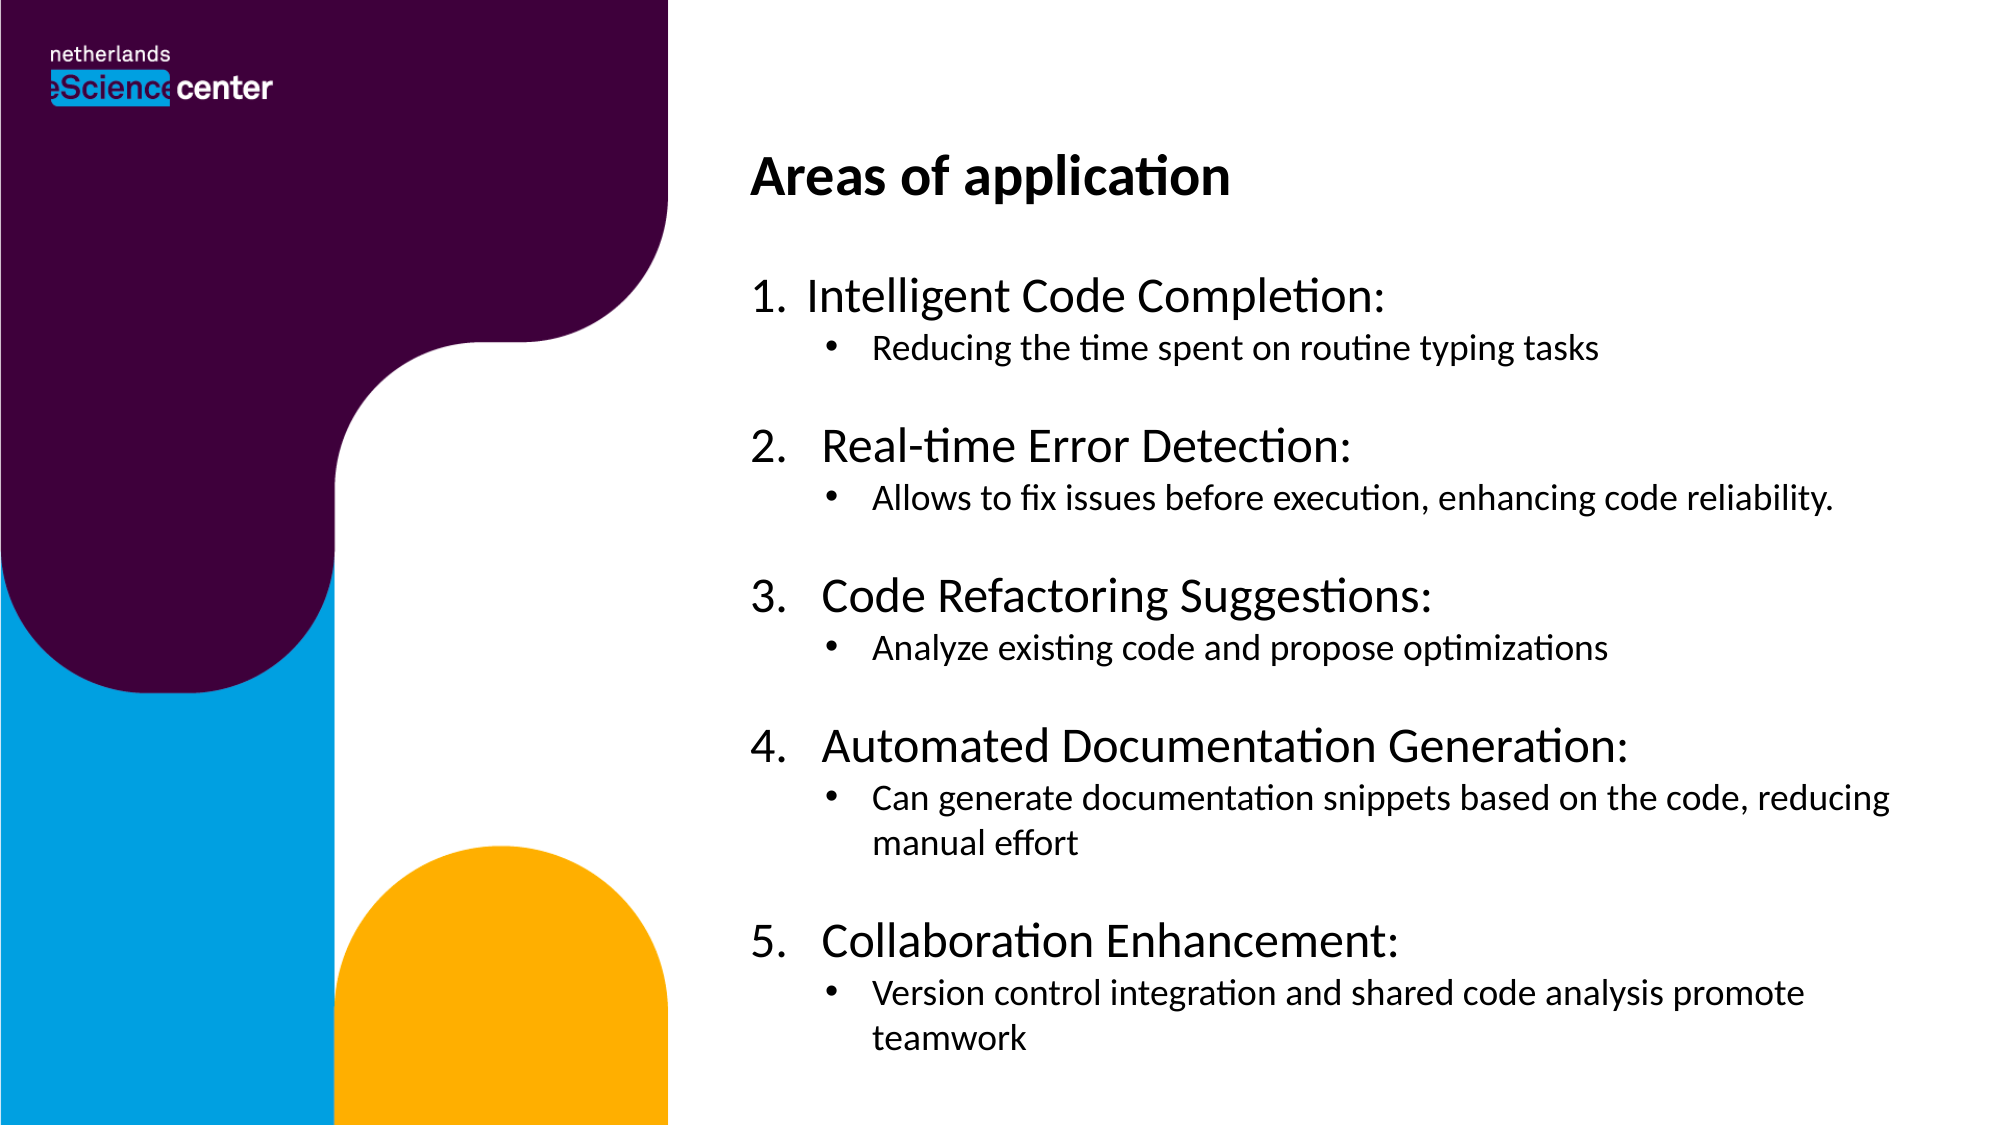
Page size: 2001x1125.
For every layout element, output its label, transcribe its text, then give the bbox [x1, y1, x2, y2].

picture [0, 0, 2001, 1125]
list Areas of application [735, 129, 1710, 186]
text_box Intelligent Code Completion: Reducing the time spent on routine typing tasks 2. Real-time Error Detection: Allows to fix issues before execution, enhancing code reliability. 3. Code Refactoring Suggestions: Analyze existing code and propose optimizations 4. Automated Documentation Generation: Can generate documentation snippets based on the code, reducing manual effort 5. Collaboration Enhancement: Version control integration and shared code analysis promote teamwork [735, 255, 1921, 1065]
